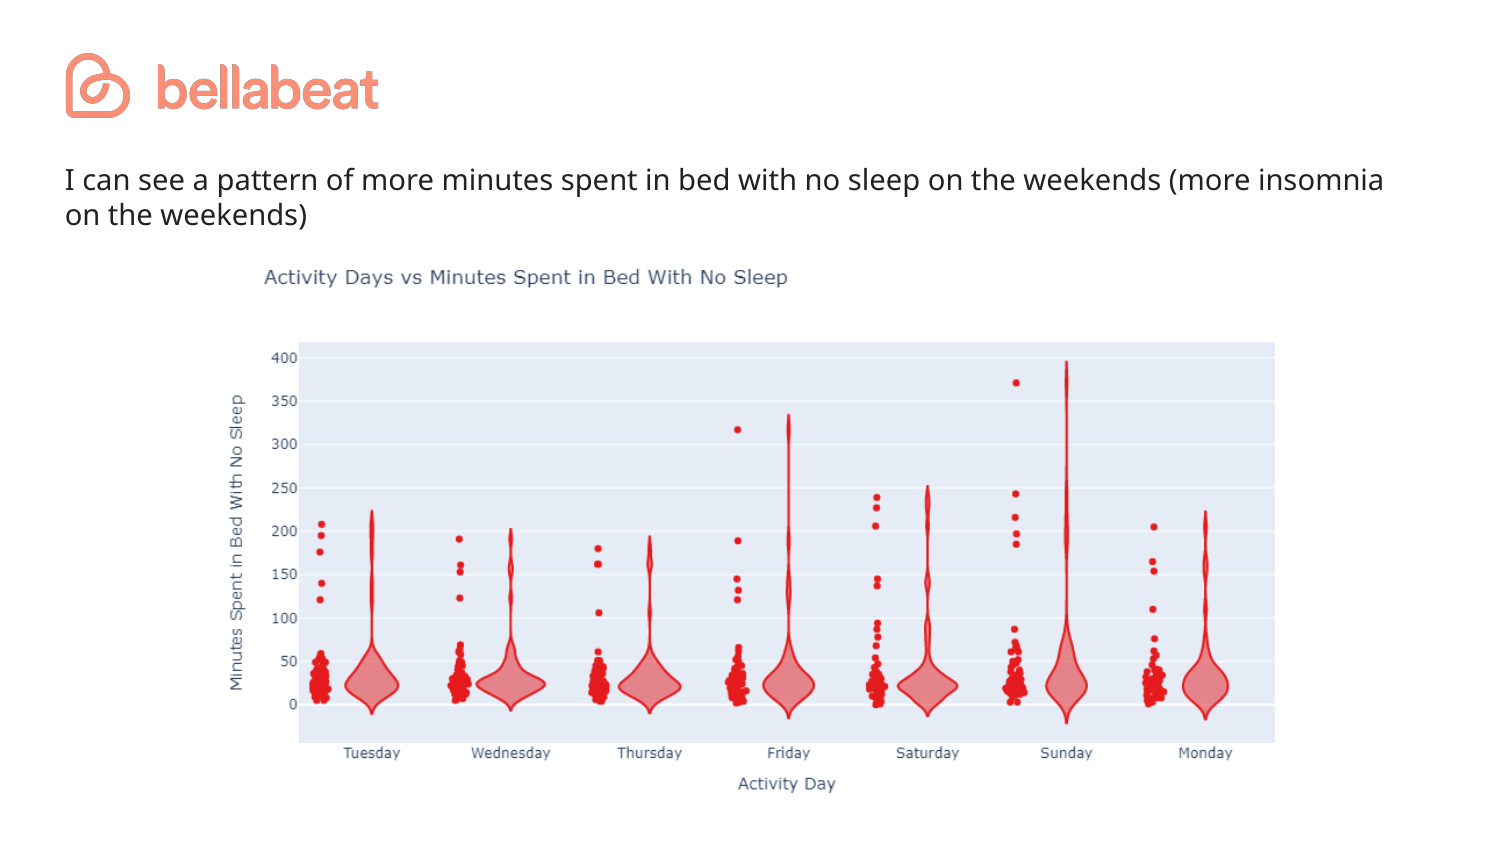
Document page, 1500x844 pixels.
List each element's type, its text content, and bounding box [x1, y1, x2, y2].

text_box I can see a pattern of more minutes spent in bed with no sleep on the weekends (more insomnia on the weekends) [50, 153, 1402, 239]
picture [206, 257, 1294, 802]
picture [49, 42, 394, 129]
